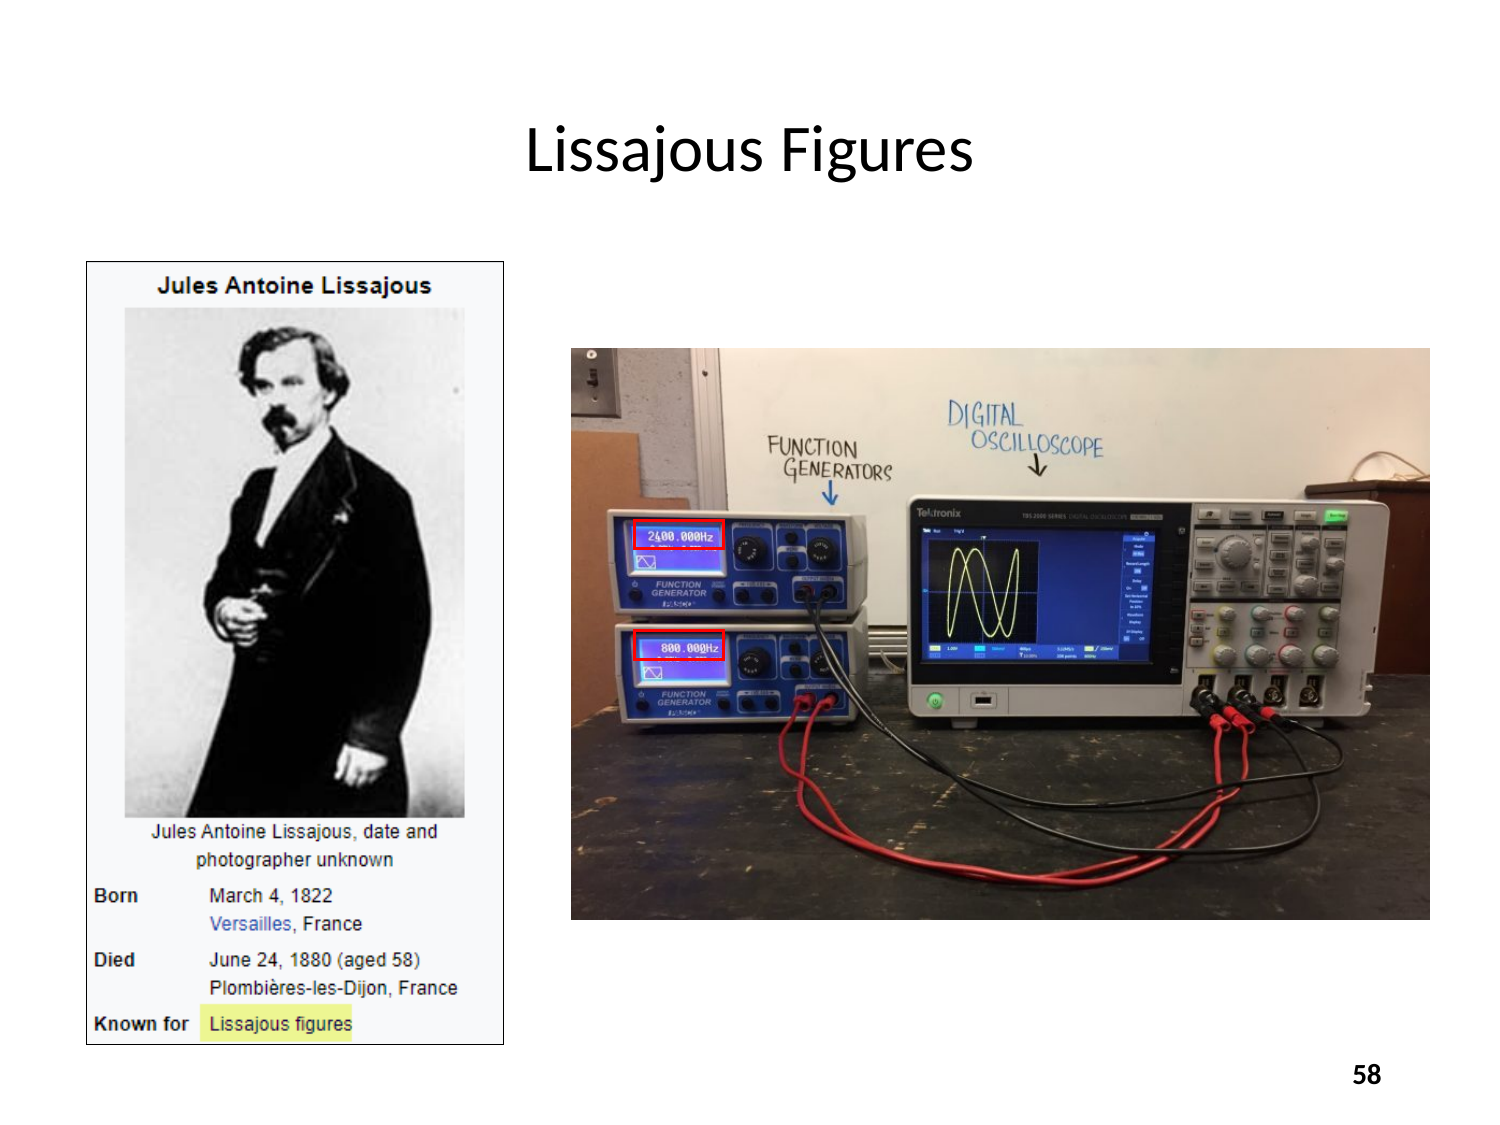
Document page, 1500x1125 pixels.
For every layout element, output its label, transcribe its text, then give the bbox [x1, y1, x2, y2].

title Lissajous Figures [103, 59, 1397, 241]
picture [86, 261, 504, 1045]
slide_number 58 [1059, 1042, 1397, 1103]
picture [571, 348, 1430, 920]
